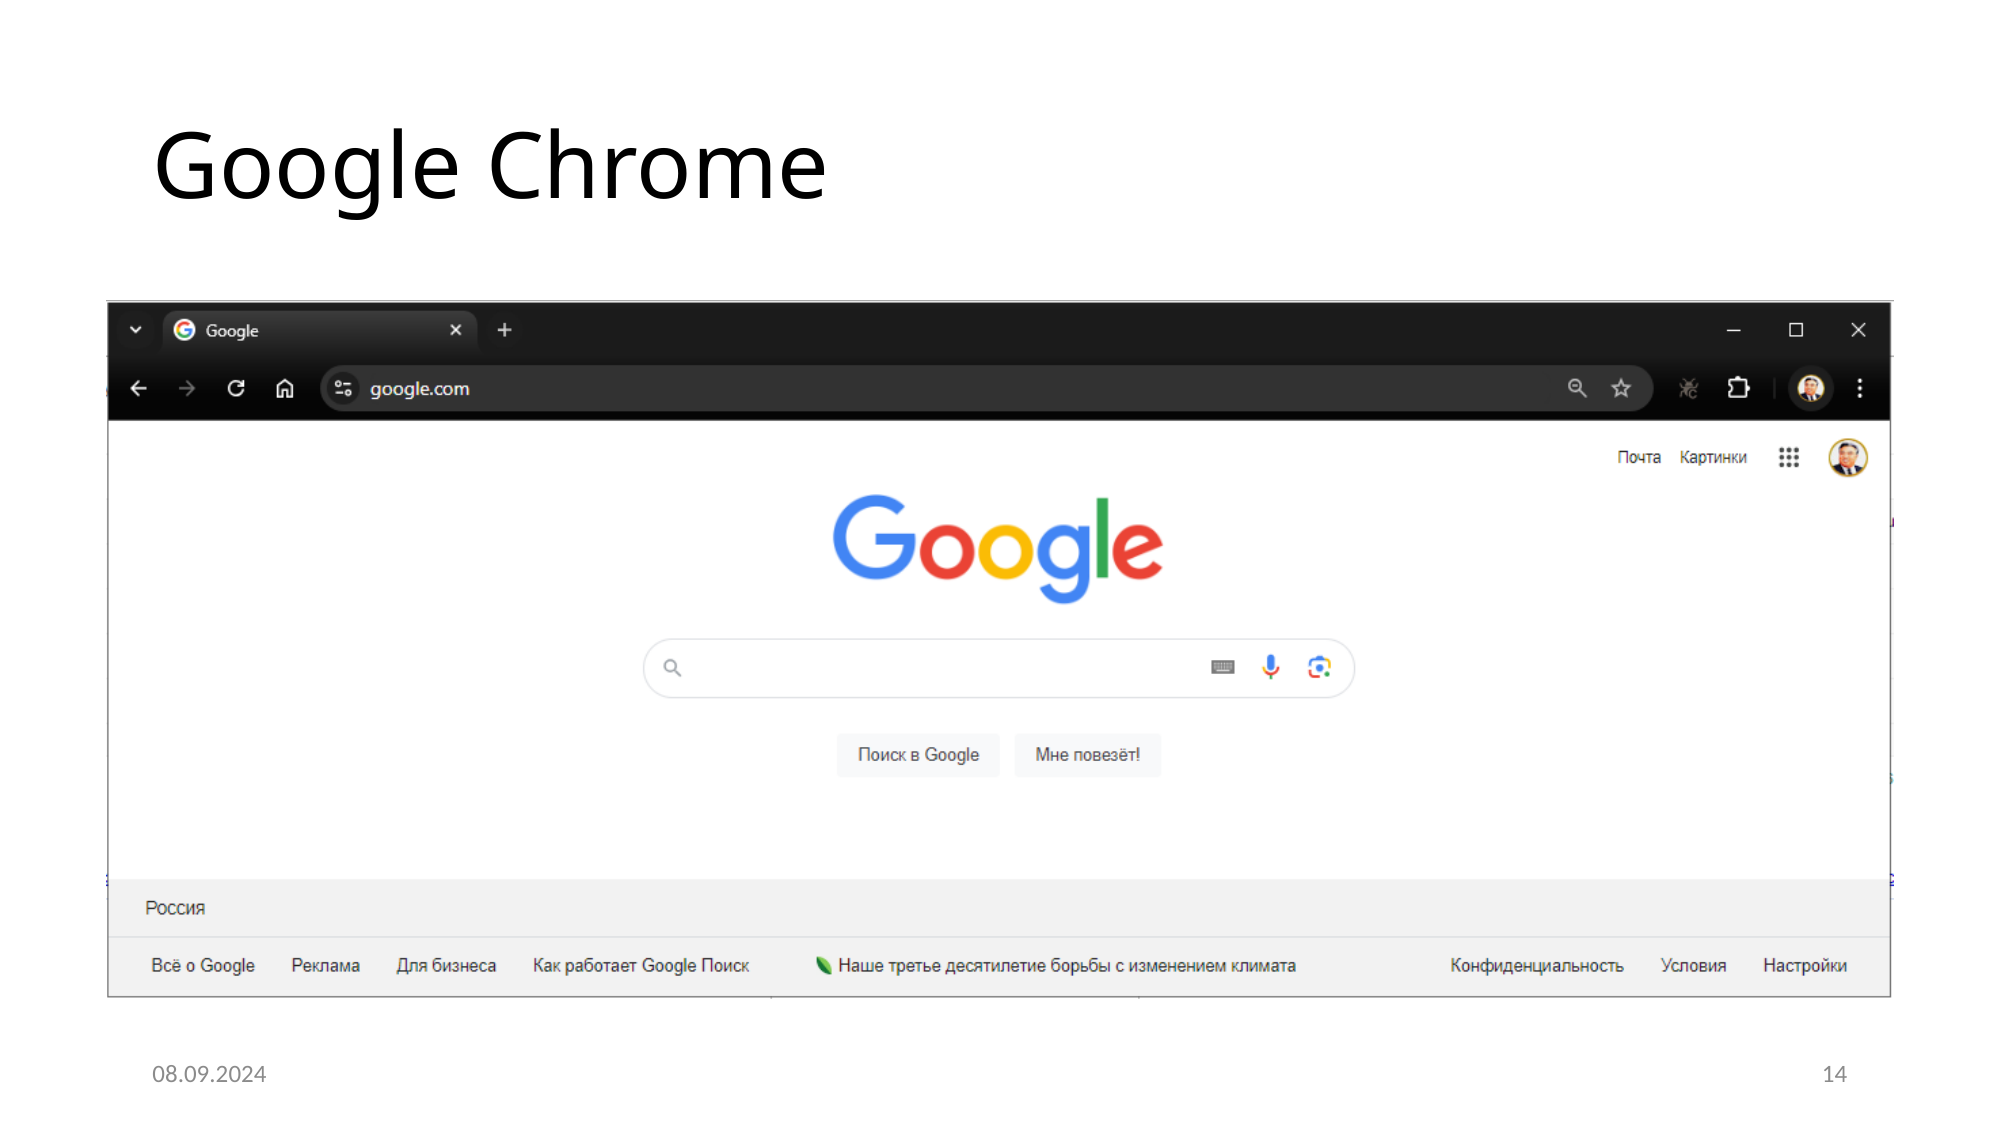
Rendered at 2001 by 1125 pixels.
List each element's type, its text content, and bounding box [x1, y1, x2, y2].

title Google Chrome [137, 59, 1863, 278]
slide_number 14 [1412, 1042, 1863, 1103]
picture [105, 300, 1894, 999]
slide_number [137, 1042, 588, 1103]
